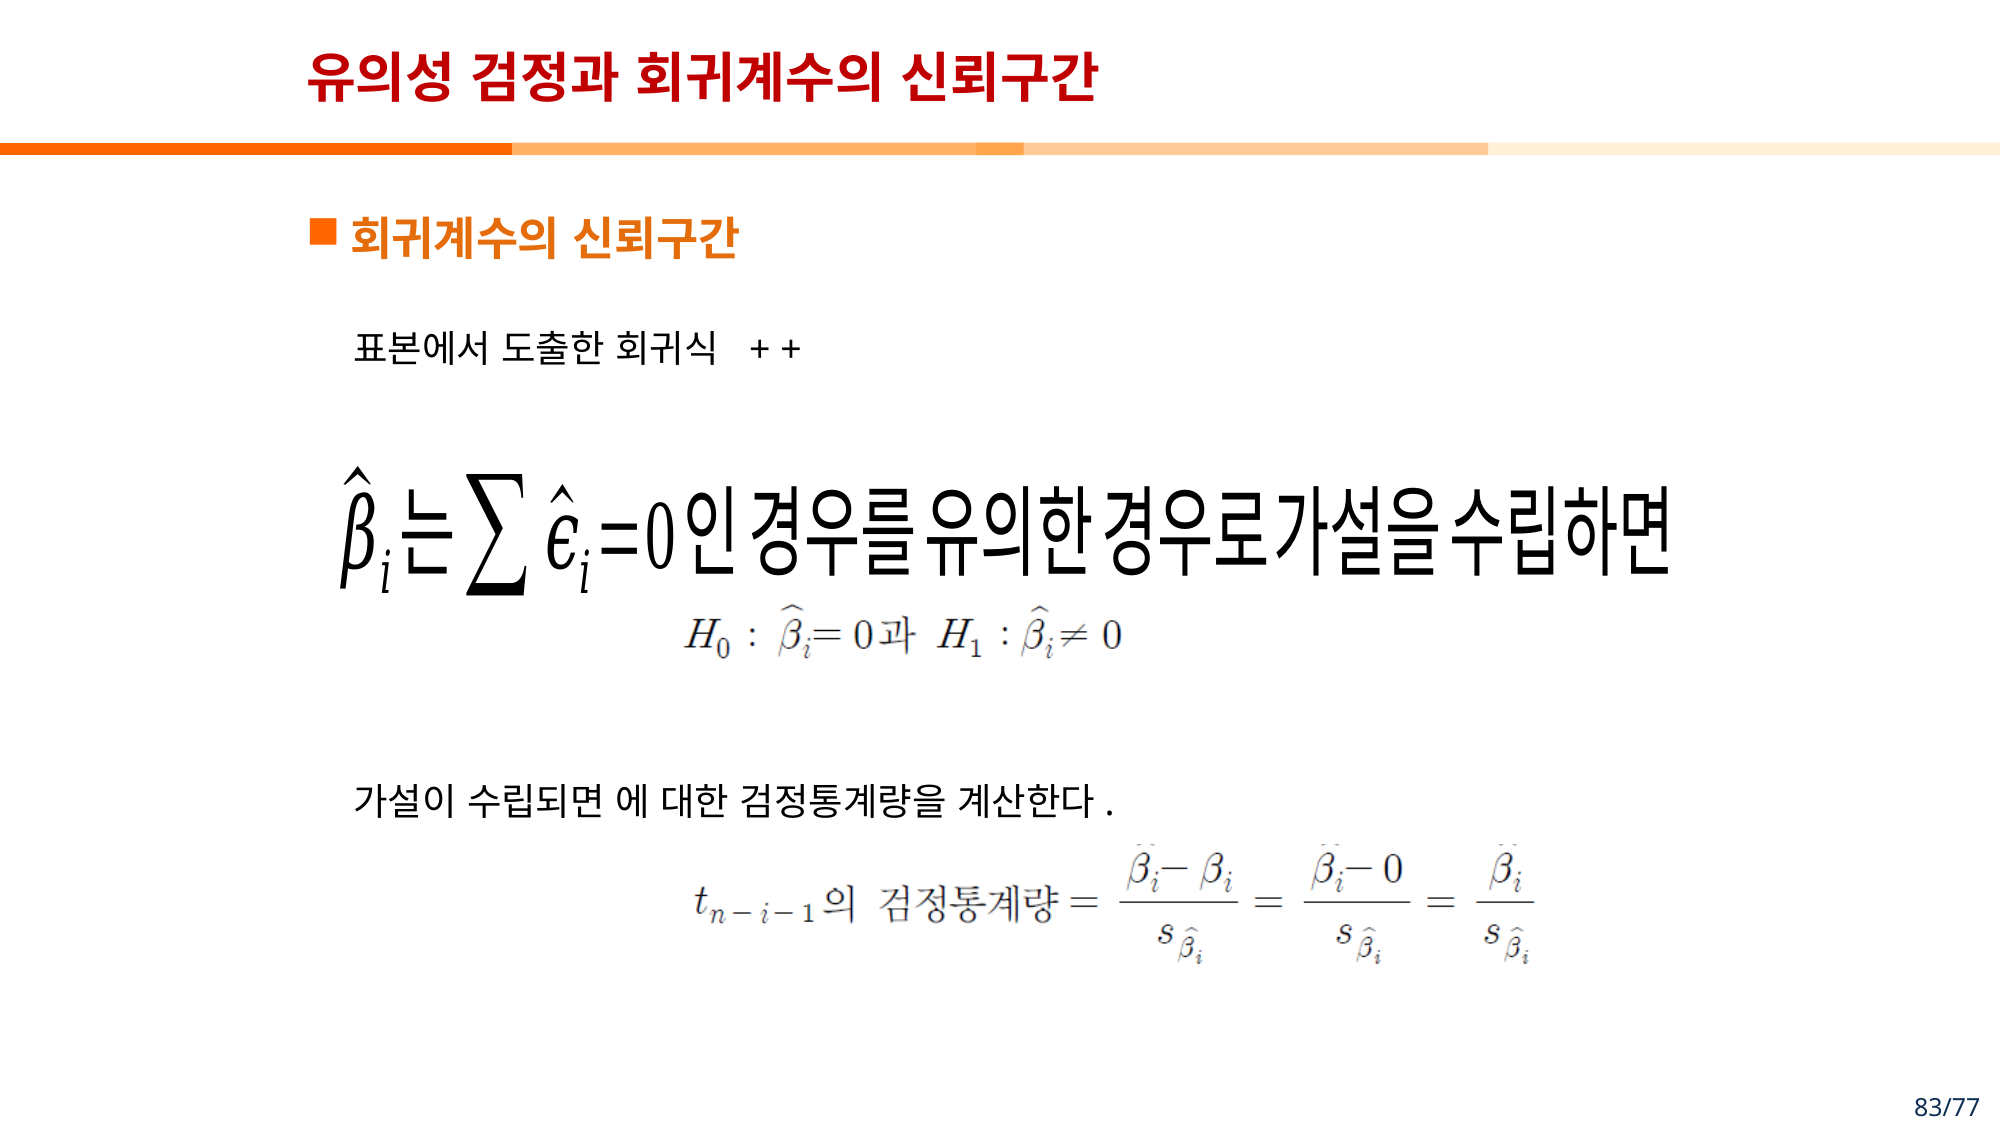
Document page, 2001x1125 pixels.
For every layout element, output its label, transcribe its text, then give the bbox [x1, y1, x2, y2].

picture [398, 843, 1616, 988]
list 회귀계수의 신뢰구간 [291, 174, 1709, 275]
picture [391, 596, 1609, 681]
title 유의성 검정과 회귀계수의 신뢰구간 [291, 31, 1686, 122]
